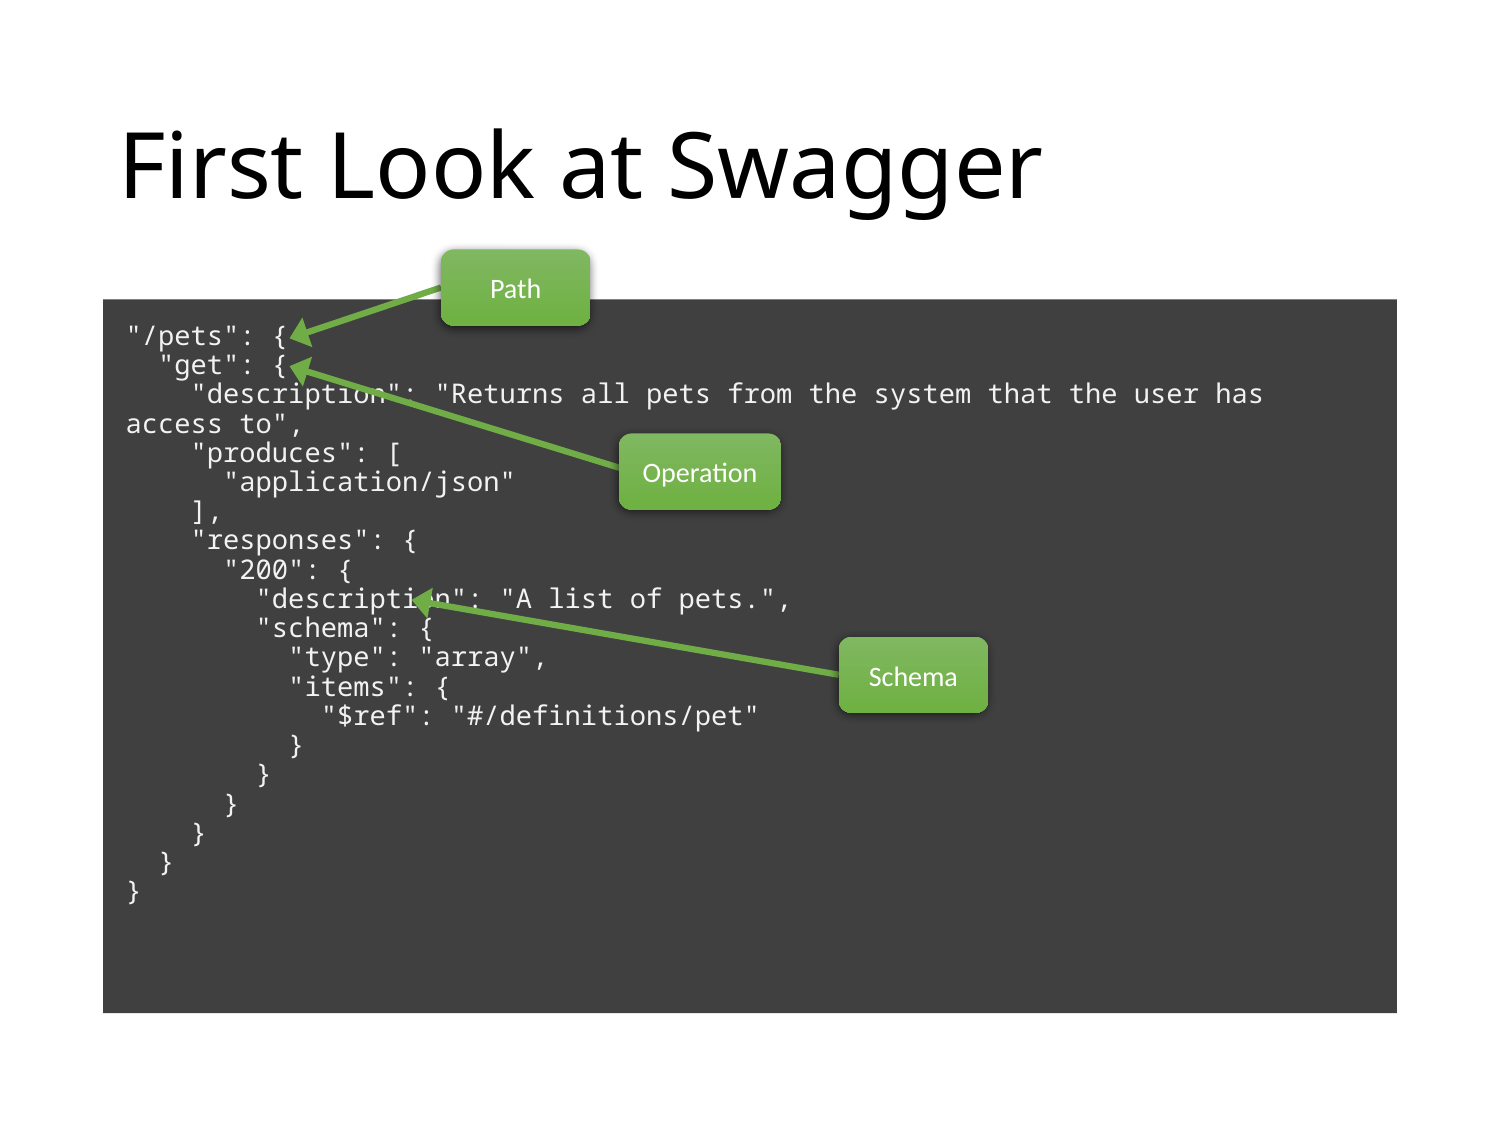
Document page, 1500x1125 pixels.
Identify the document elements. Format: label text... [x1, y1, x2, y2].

list "/pets": { "get": { "description": "Returns all pets from the system that the user has access to", "produces": [ "application/json" ], "responses": { "200": { "description": "A list of pets.", "schema": { "type": "array", "items": { "$ref": "#/definitions/pet" } } } } } } [103, 299, 1397, 1014]
title First Look at Swagger [103, 59, 1397, 278]
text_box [289, 366, 782, 510]
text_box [411, 599, 989, 713]
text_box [289, 249, 591, 339]
